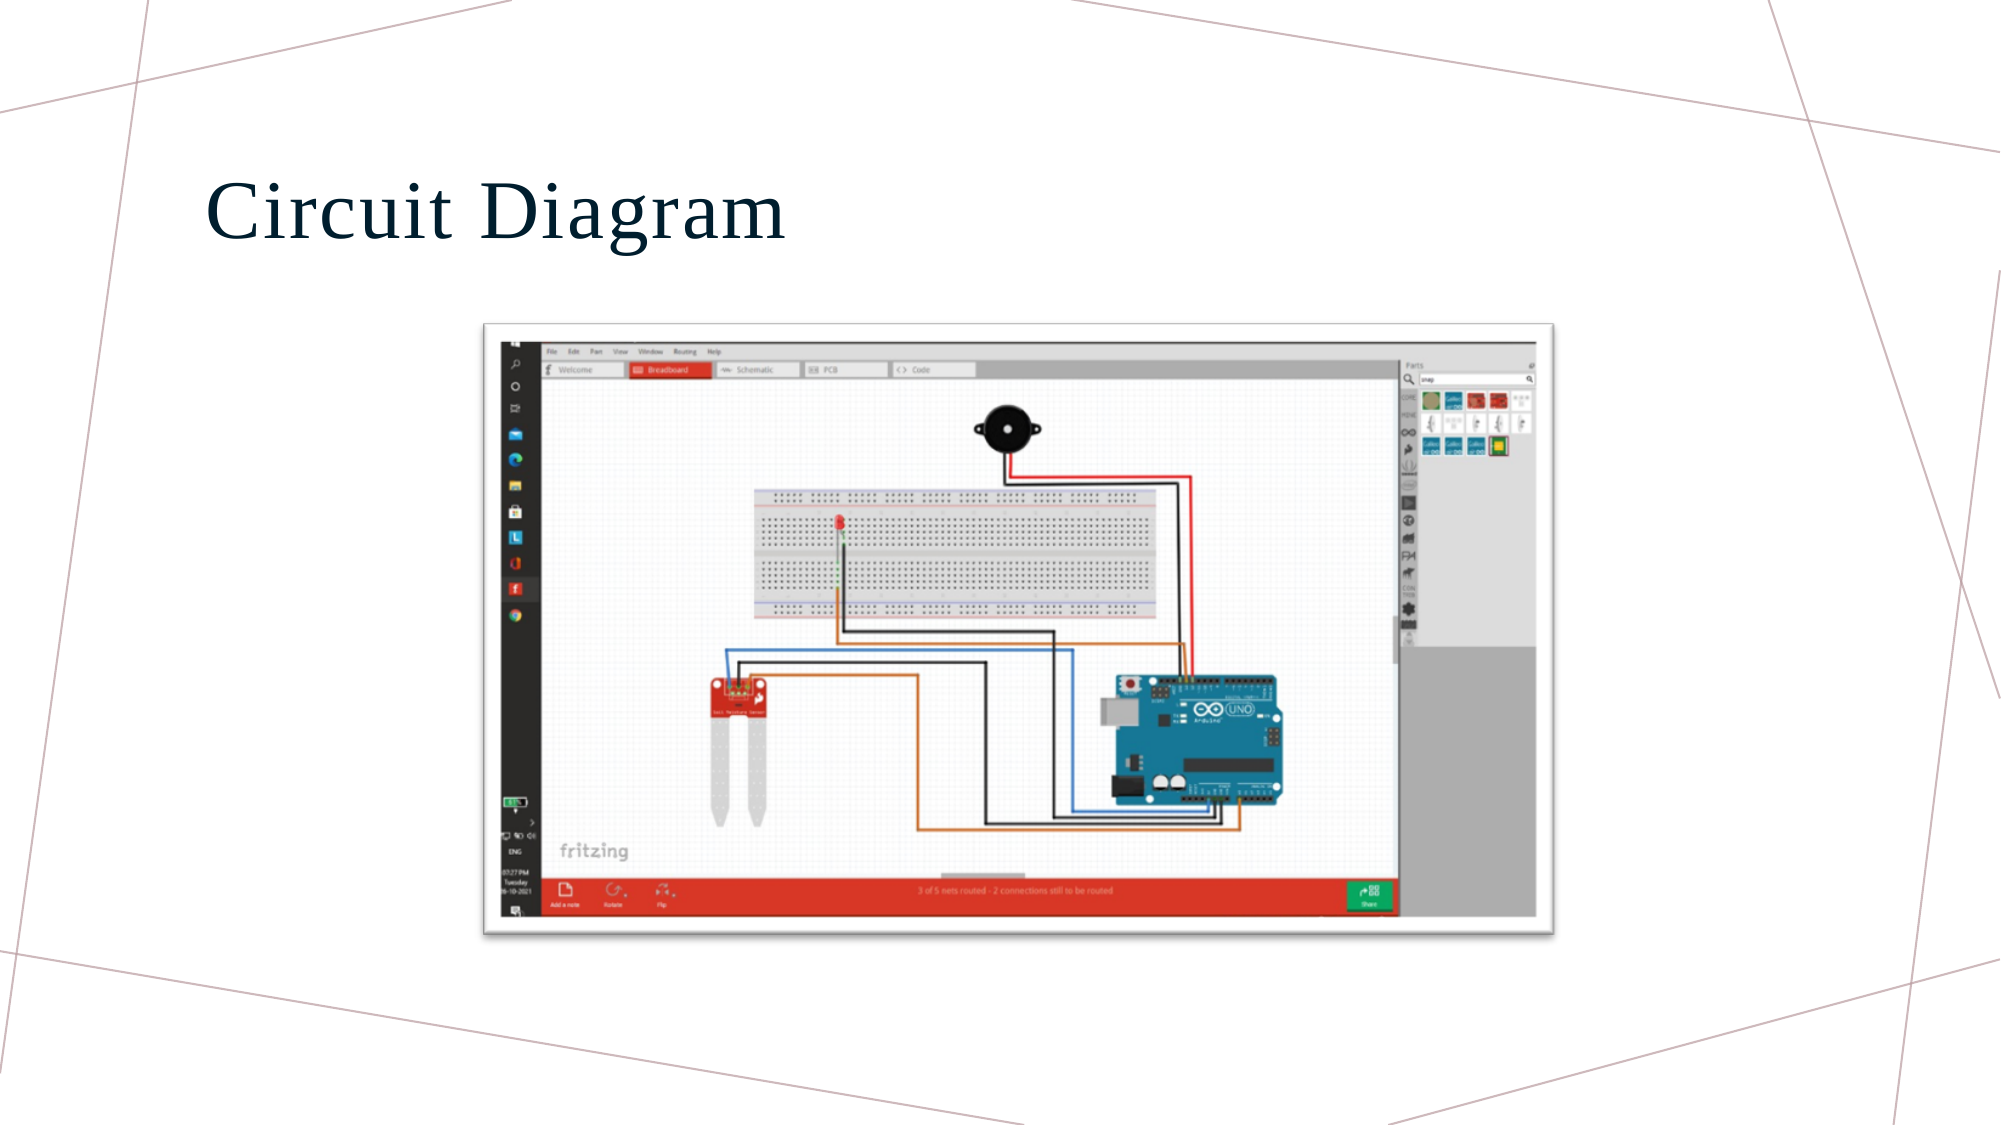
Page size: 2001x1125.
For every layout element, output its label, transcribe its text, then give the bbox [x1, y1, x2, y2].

title Circuit Diagram [187, 87, 1813, 315]
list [470, 314, 1567, 952]
